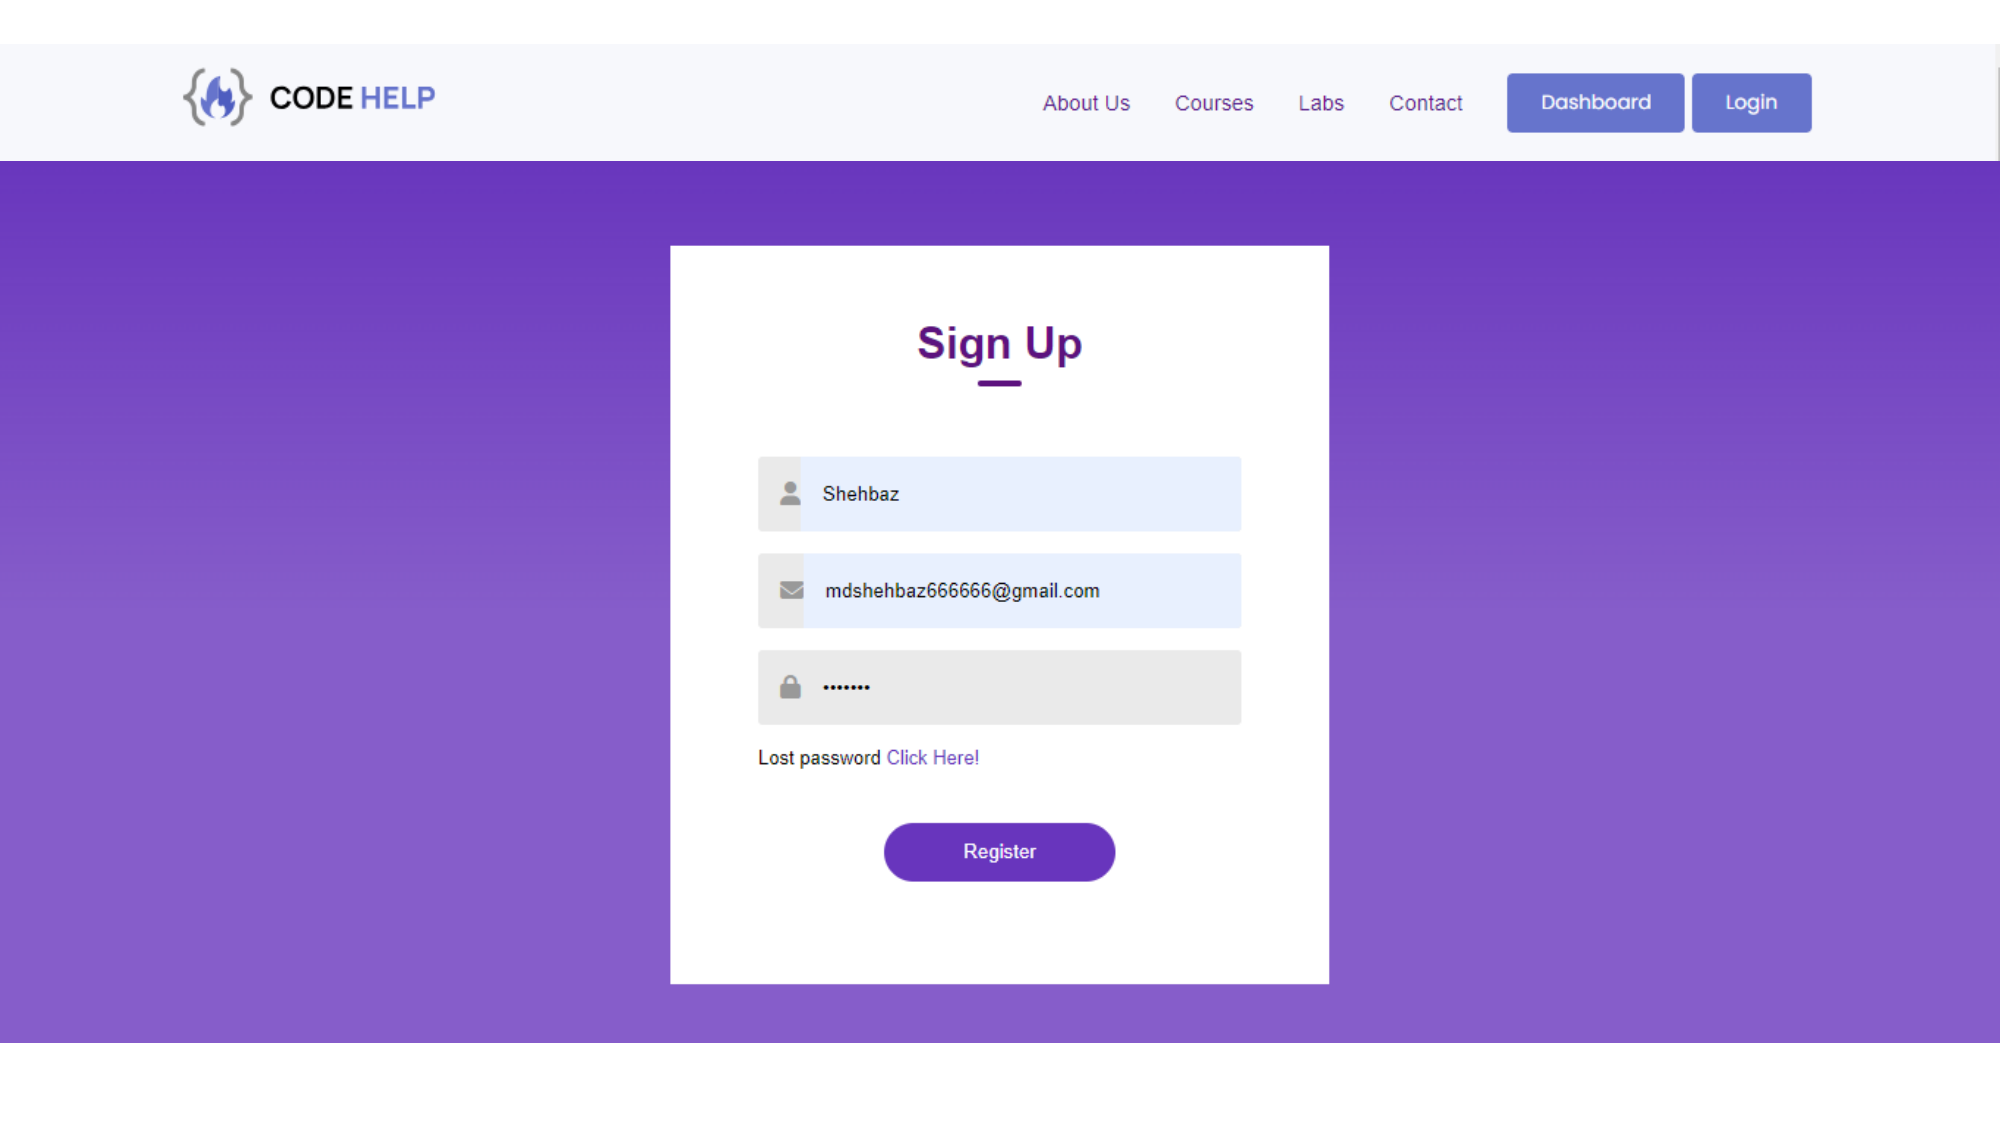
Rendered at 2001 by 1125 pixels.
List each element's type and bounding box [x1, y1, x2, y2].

picture [0, 44, 2000, 1043]
